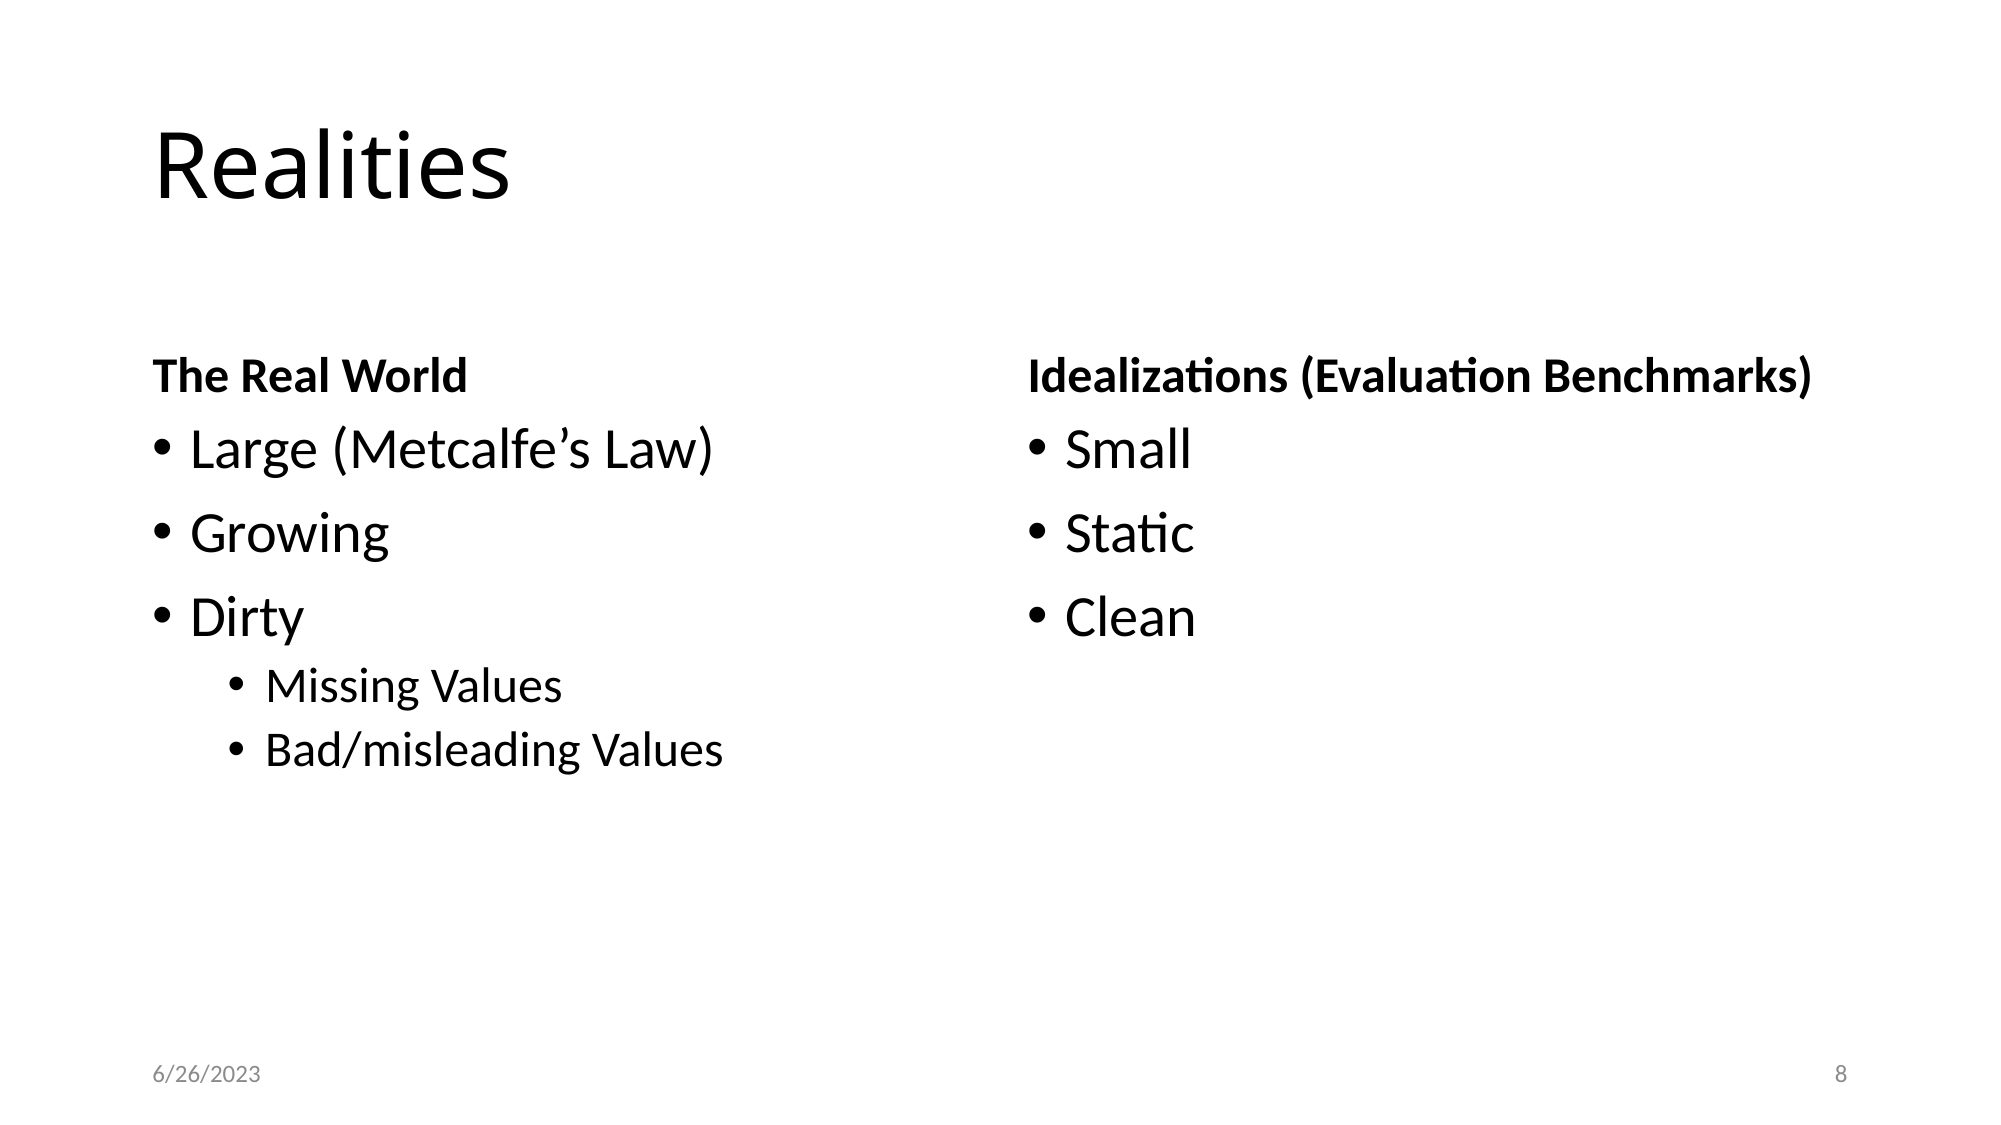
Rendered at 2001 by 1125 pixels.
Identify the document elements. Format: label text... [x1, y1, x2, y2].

slide_number 8 [1412, 1042, 1863, 1103]
list Large (Metcalfe’s Law) Growing Dirty Missing Values Bad/misleading Values [137, 410, 984, 1016]
list Small Static Clean [1012, 410, 1863, 1016]
title Realities [137, 59, 1863, 278]
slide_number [137, 1042, 588, 1103]
list The Real World [137, 275, 984, 410]
list Idealizations (Evaluation Benchmarks) [1012, 275, 1863, 410]
